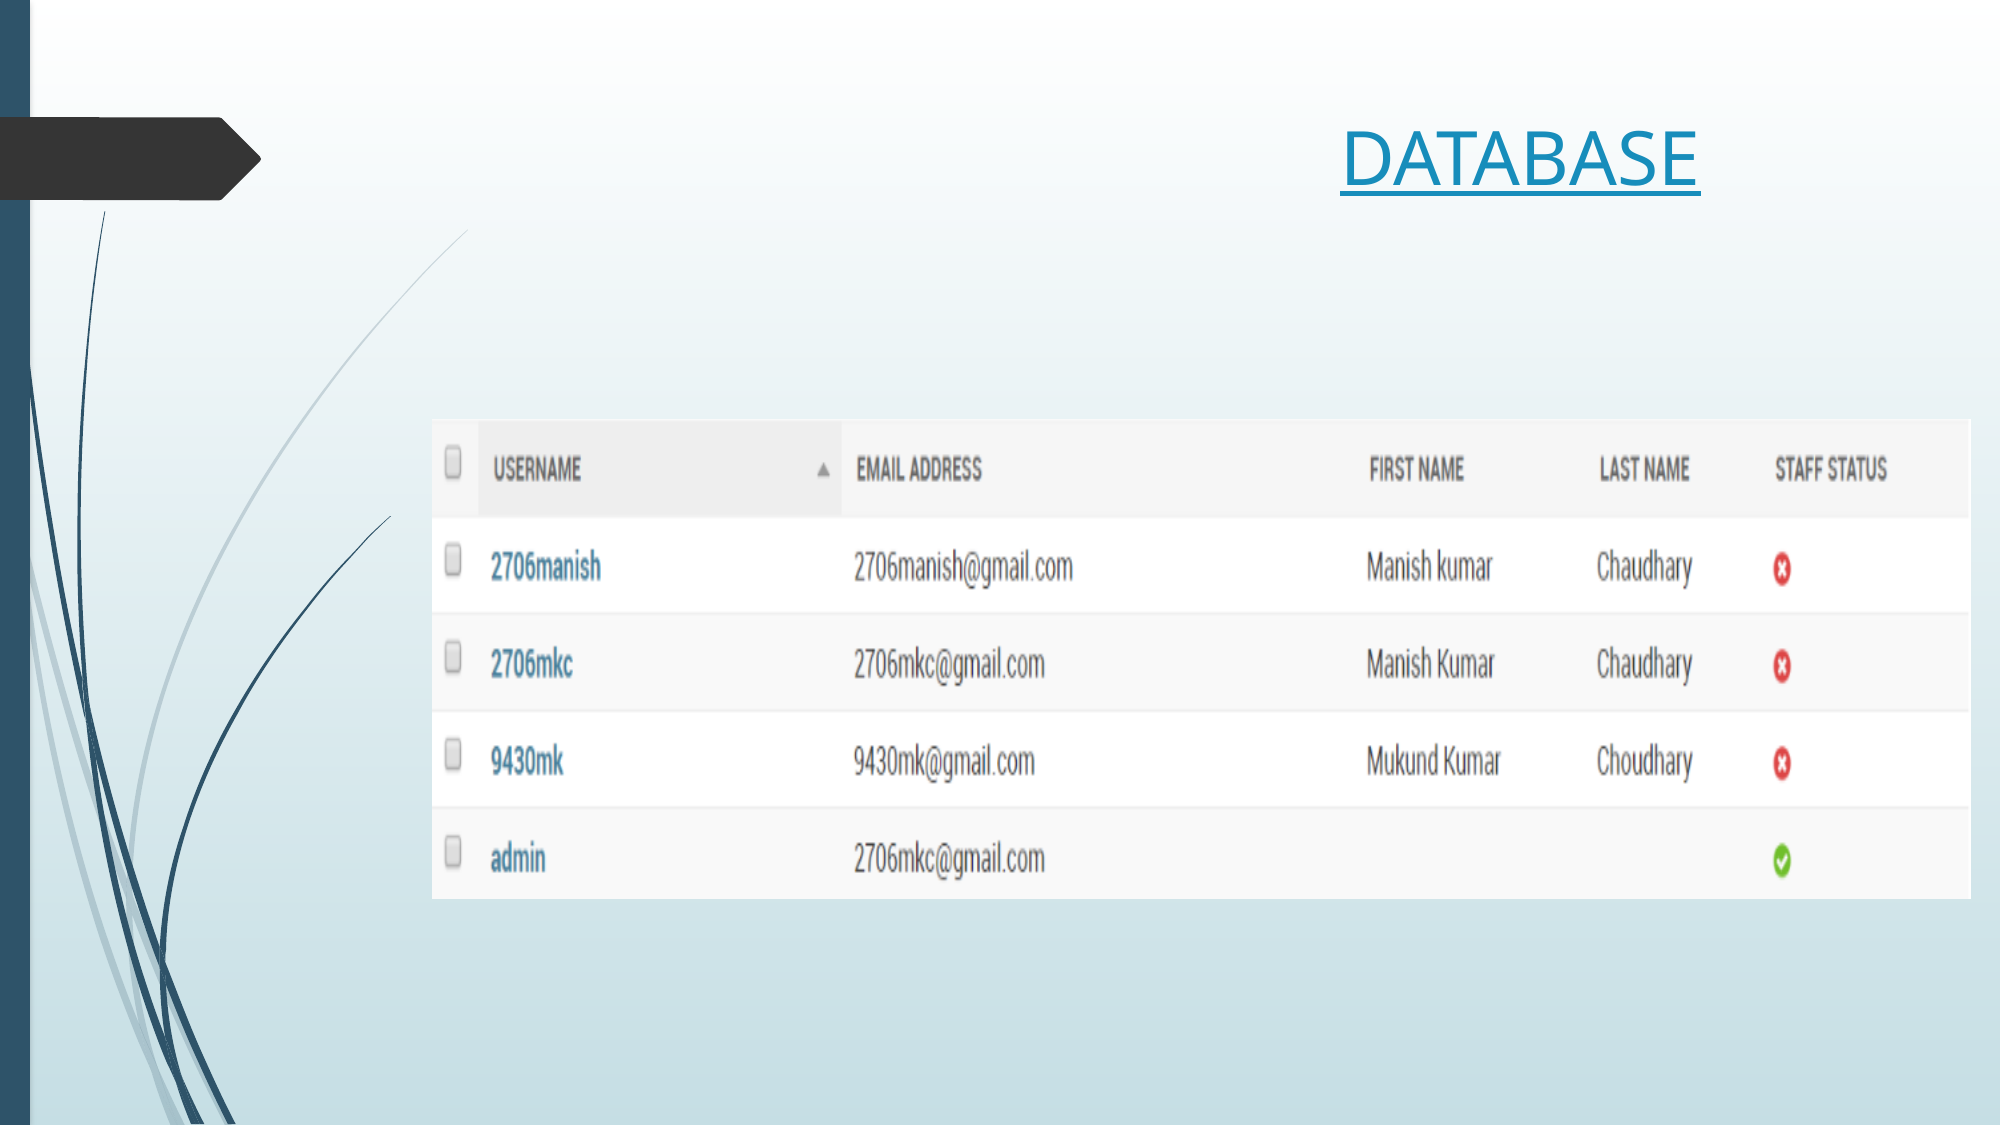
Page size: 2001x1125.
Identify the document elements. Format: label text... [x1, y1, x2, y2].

title DATABASE [425, 102, 1888, 313]
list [432, 419, 1972, 899]
